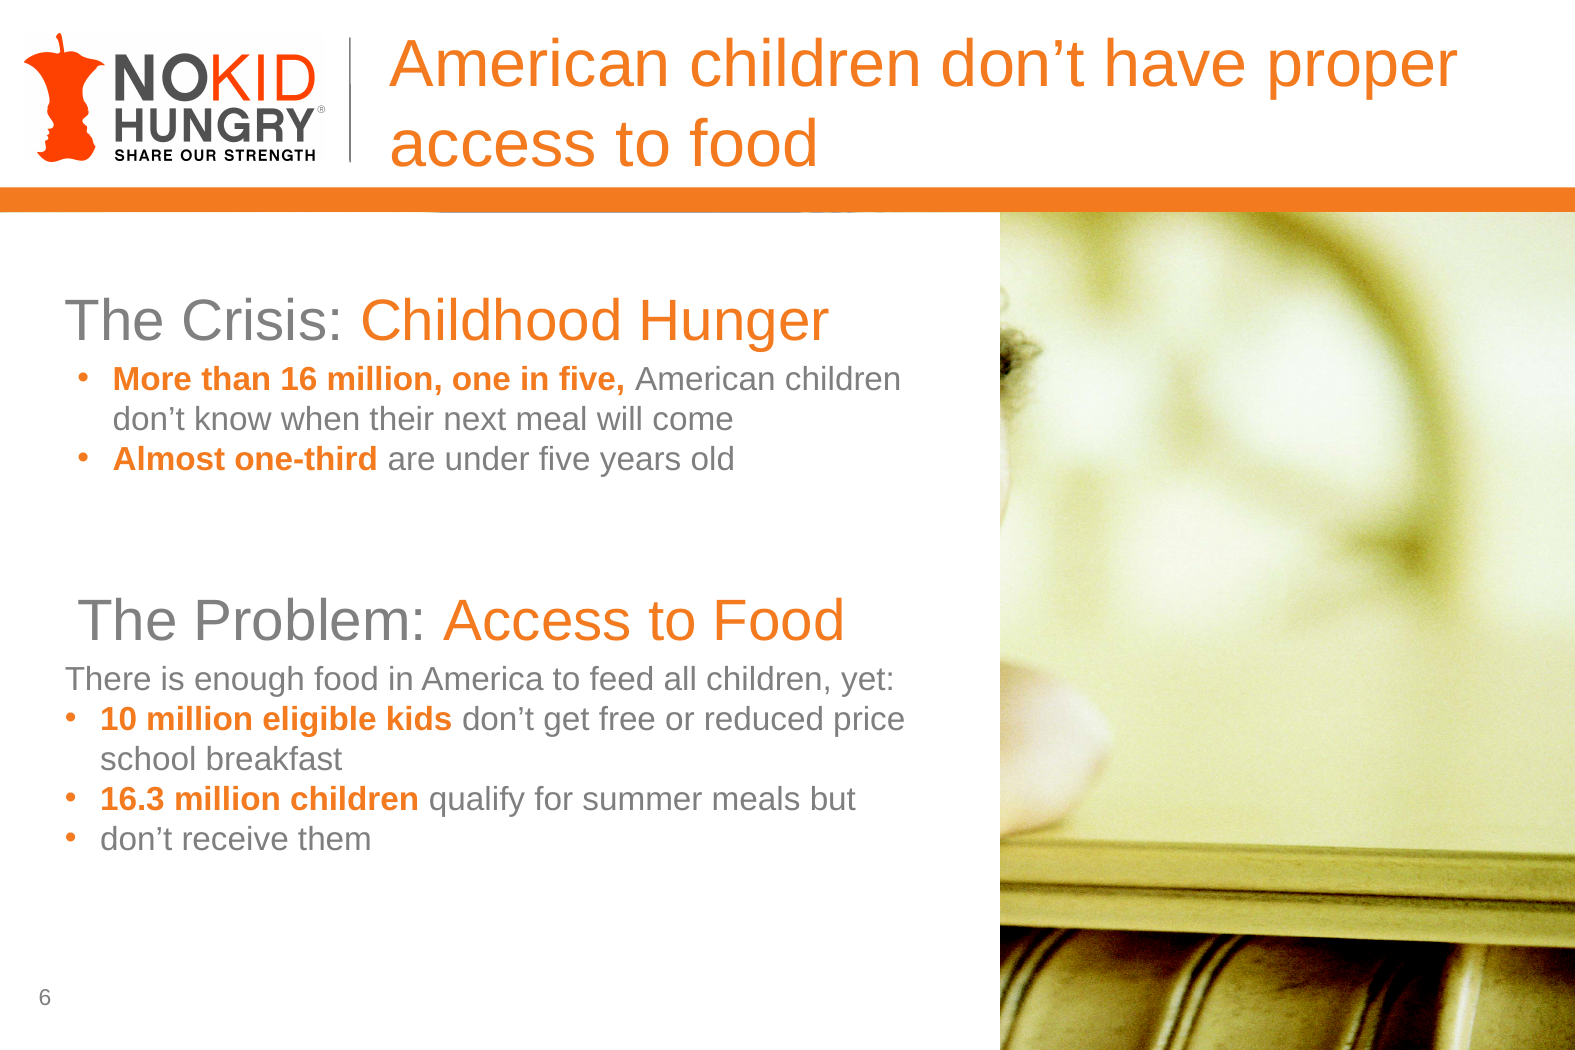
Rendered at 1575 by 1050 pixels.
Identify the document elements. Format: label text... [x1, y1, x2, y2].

picture [24, 32, 326, 162]
text_box American children don’t have proper access to food [375, 12, 1513, 146]
picture [0, 212, 1575, 1050]
